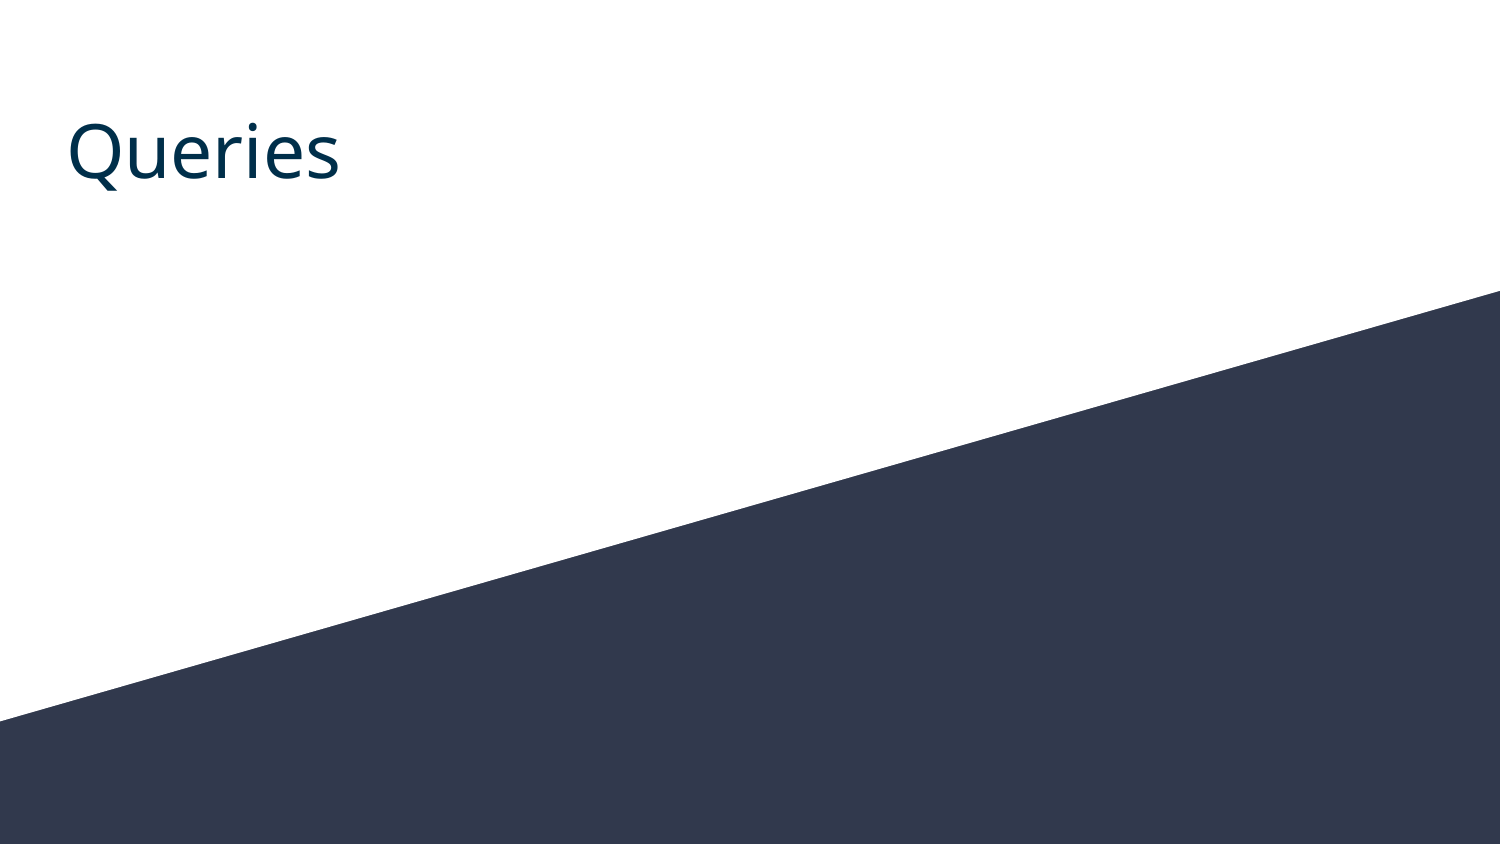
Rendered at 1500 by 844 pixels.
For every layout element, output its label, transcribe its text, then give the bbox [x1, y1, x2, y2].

title Queries [51, 88, 1449, 299]
